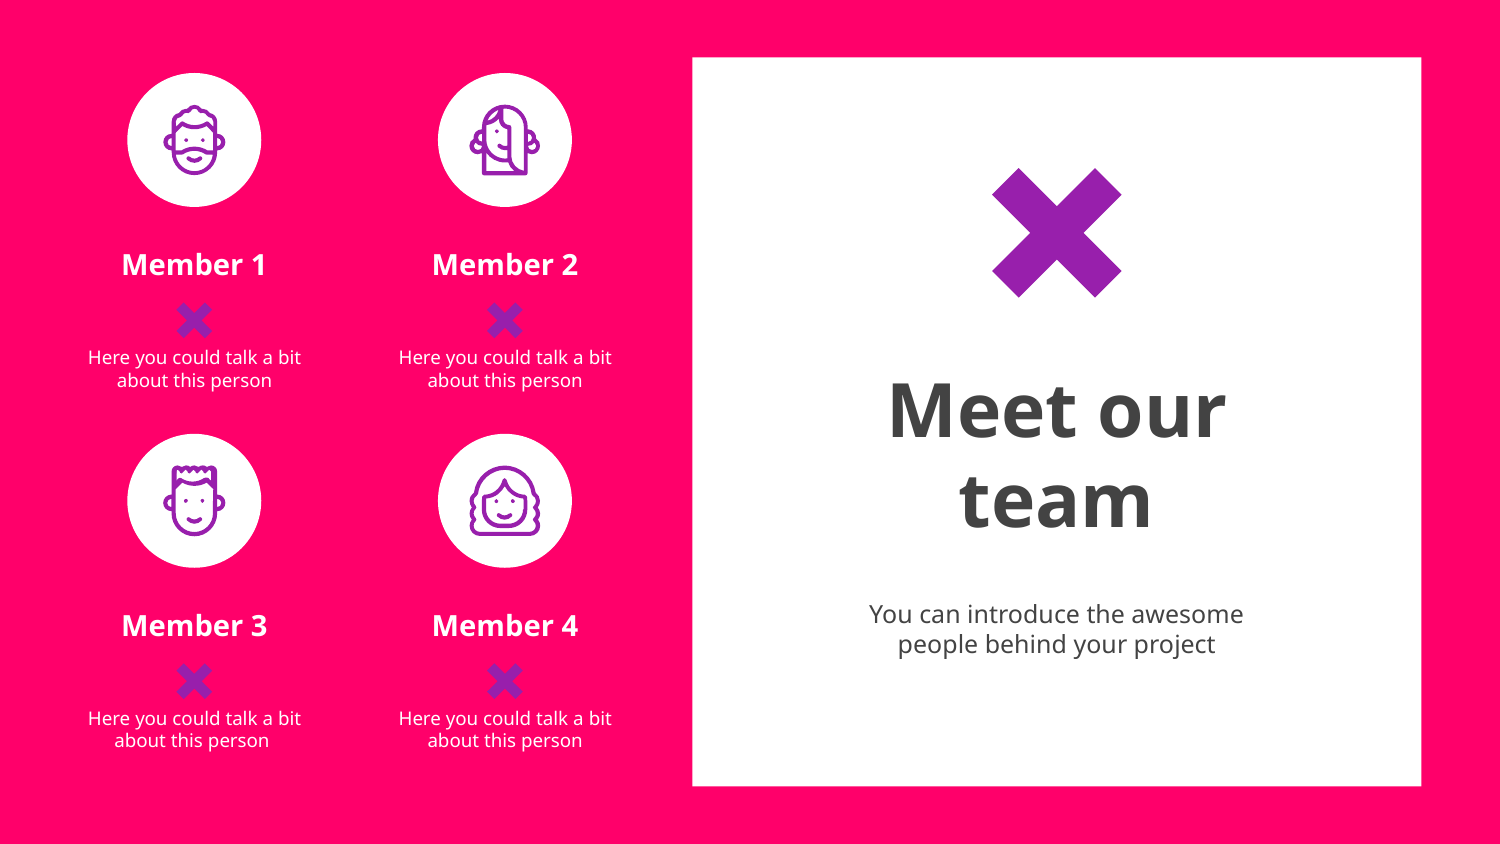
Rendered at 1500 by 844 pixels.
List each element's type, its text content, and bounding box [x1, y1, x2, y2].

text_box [469, 104, 541, 176]
list Member 3 Here you could talk a bit about this person [50, 591, 338, 771]
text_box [469, 465, 541, 537]
text_box [437, 433, 572, 568]
list Member 4 Here you could talk a bit about this person [361, 591, 649, 771]
title Meet our team [829, 478, 1285, 558]
text_box [487, 663, 523, 700]
list Member 2 Here you could talk a bit about this person [361, 231, 649, 410]
subtitle You can introduce the awesome people behind your project [829, 583, 1285, 679]
text_box [437, 72, 572, 207]
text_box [163, 104, 226, 176]
text_box [487, 302, 523, 339]
list Member 1 Here you could talk a bit about this person [50, 231, 338, 410]
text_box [162, 465, 226, 537]
text_box [127, 72, 262, 207]
text_box [176, 663, 213, 700]
text_box [176, 302, 213, 339]
text_box [127, 433, 262, 568]
